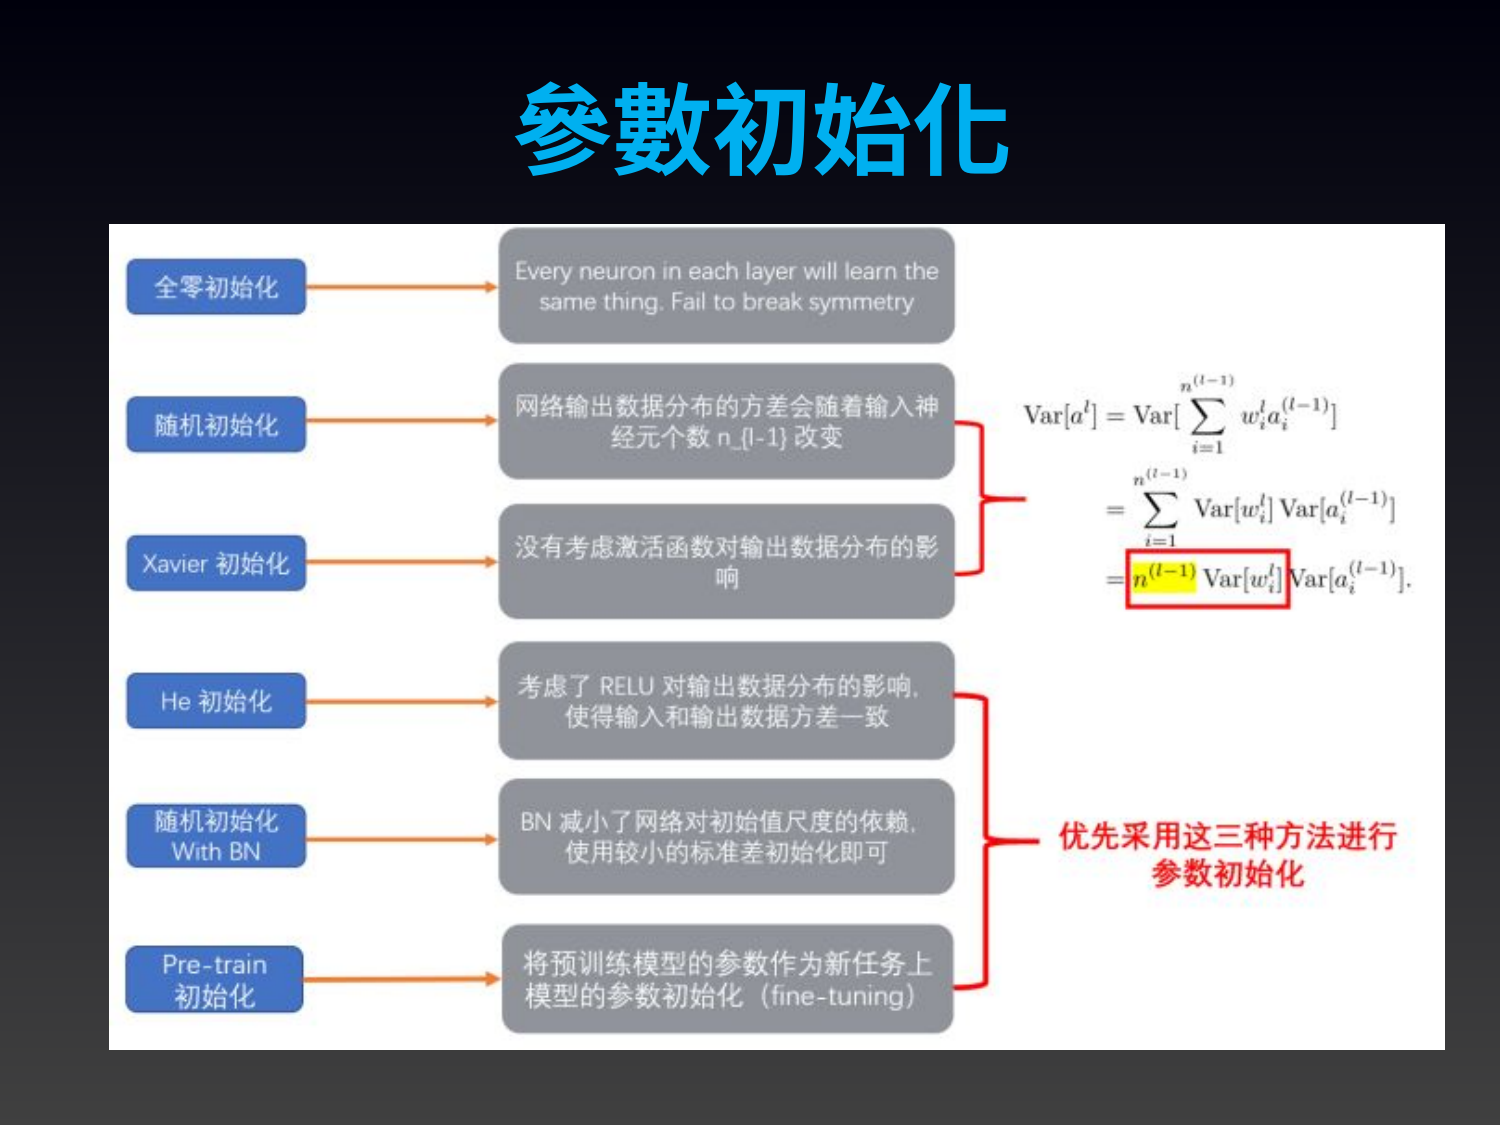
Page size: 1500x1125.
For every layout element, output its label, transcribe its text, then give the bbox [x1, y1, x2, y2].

picture [108, 224, 1445, 1051]
text_box 參數初始化 [162, 39, 1363, 202]
